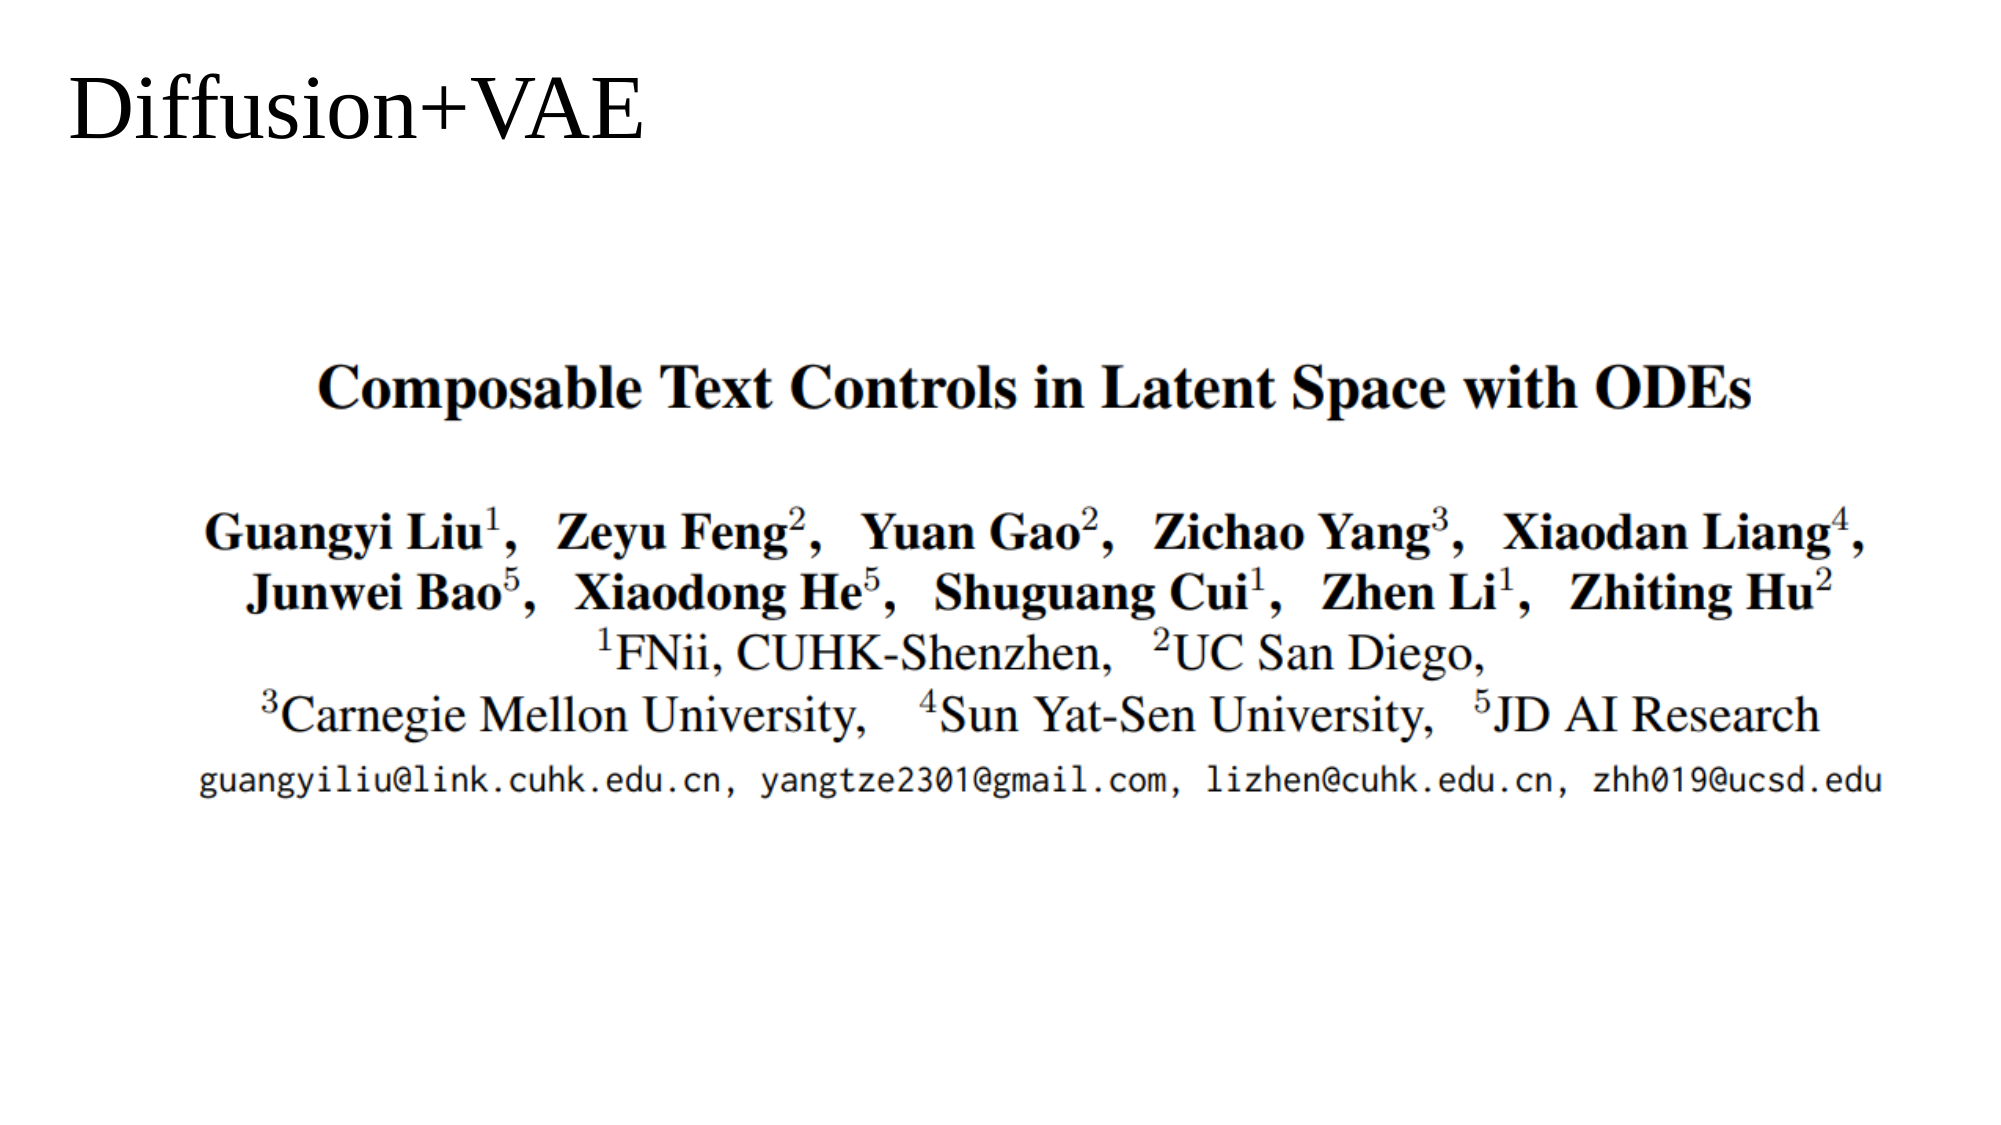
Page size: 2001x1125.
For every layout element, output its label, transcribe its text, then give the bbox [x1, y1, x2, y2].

title Diffusion+VAE [53, 0, 1779, 218]
picture [86, 324, 1938, 853]
